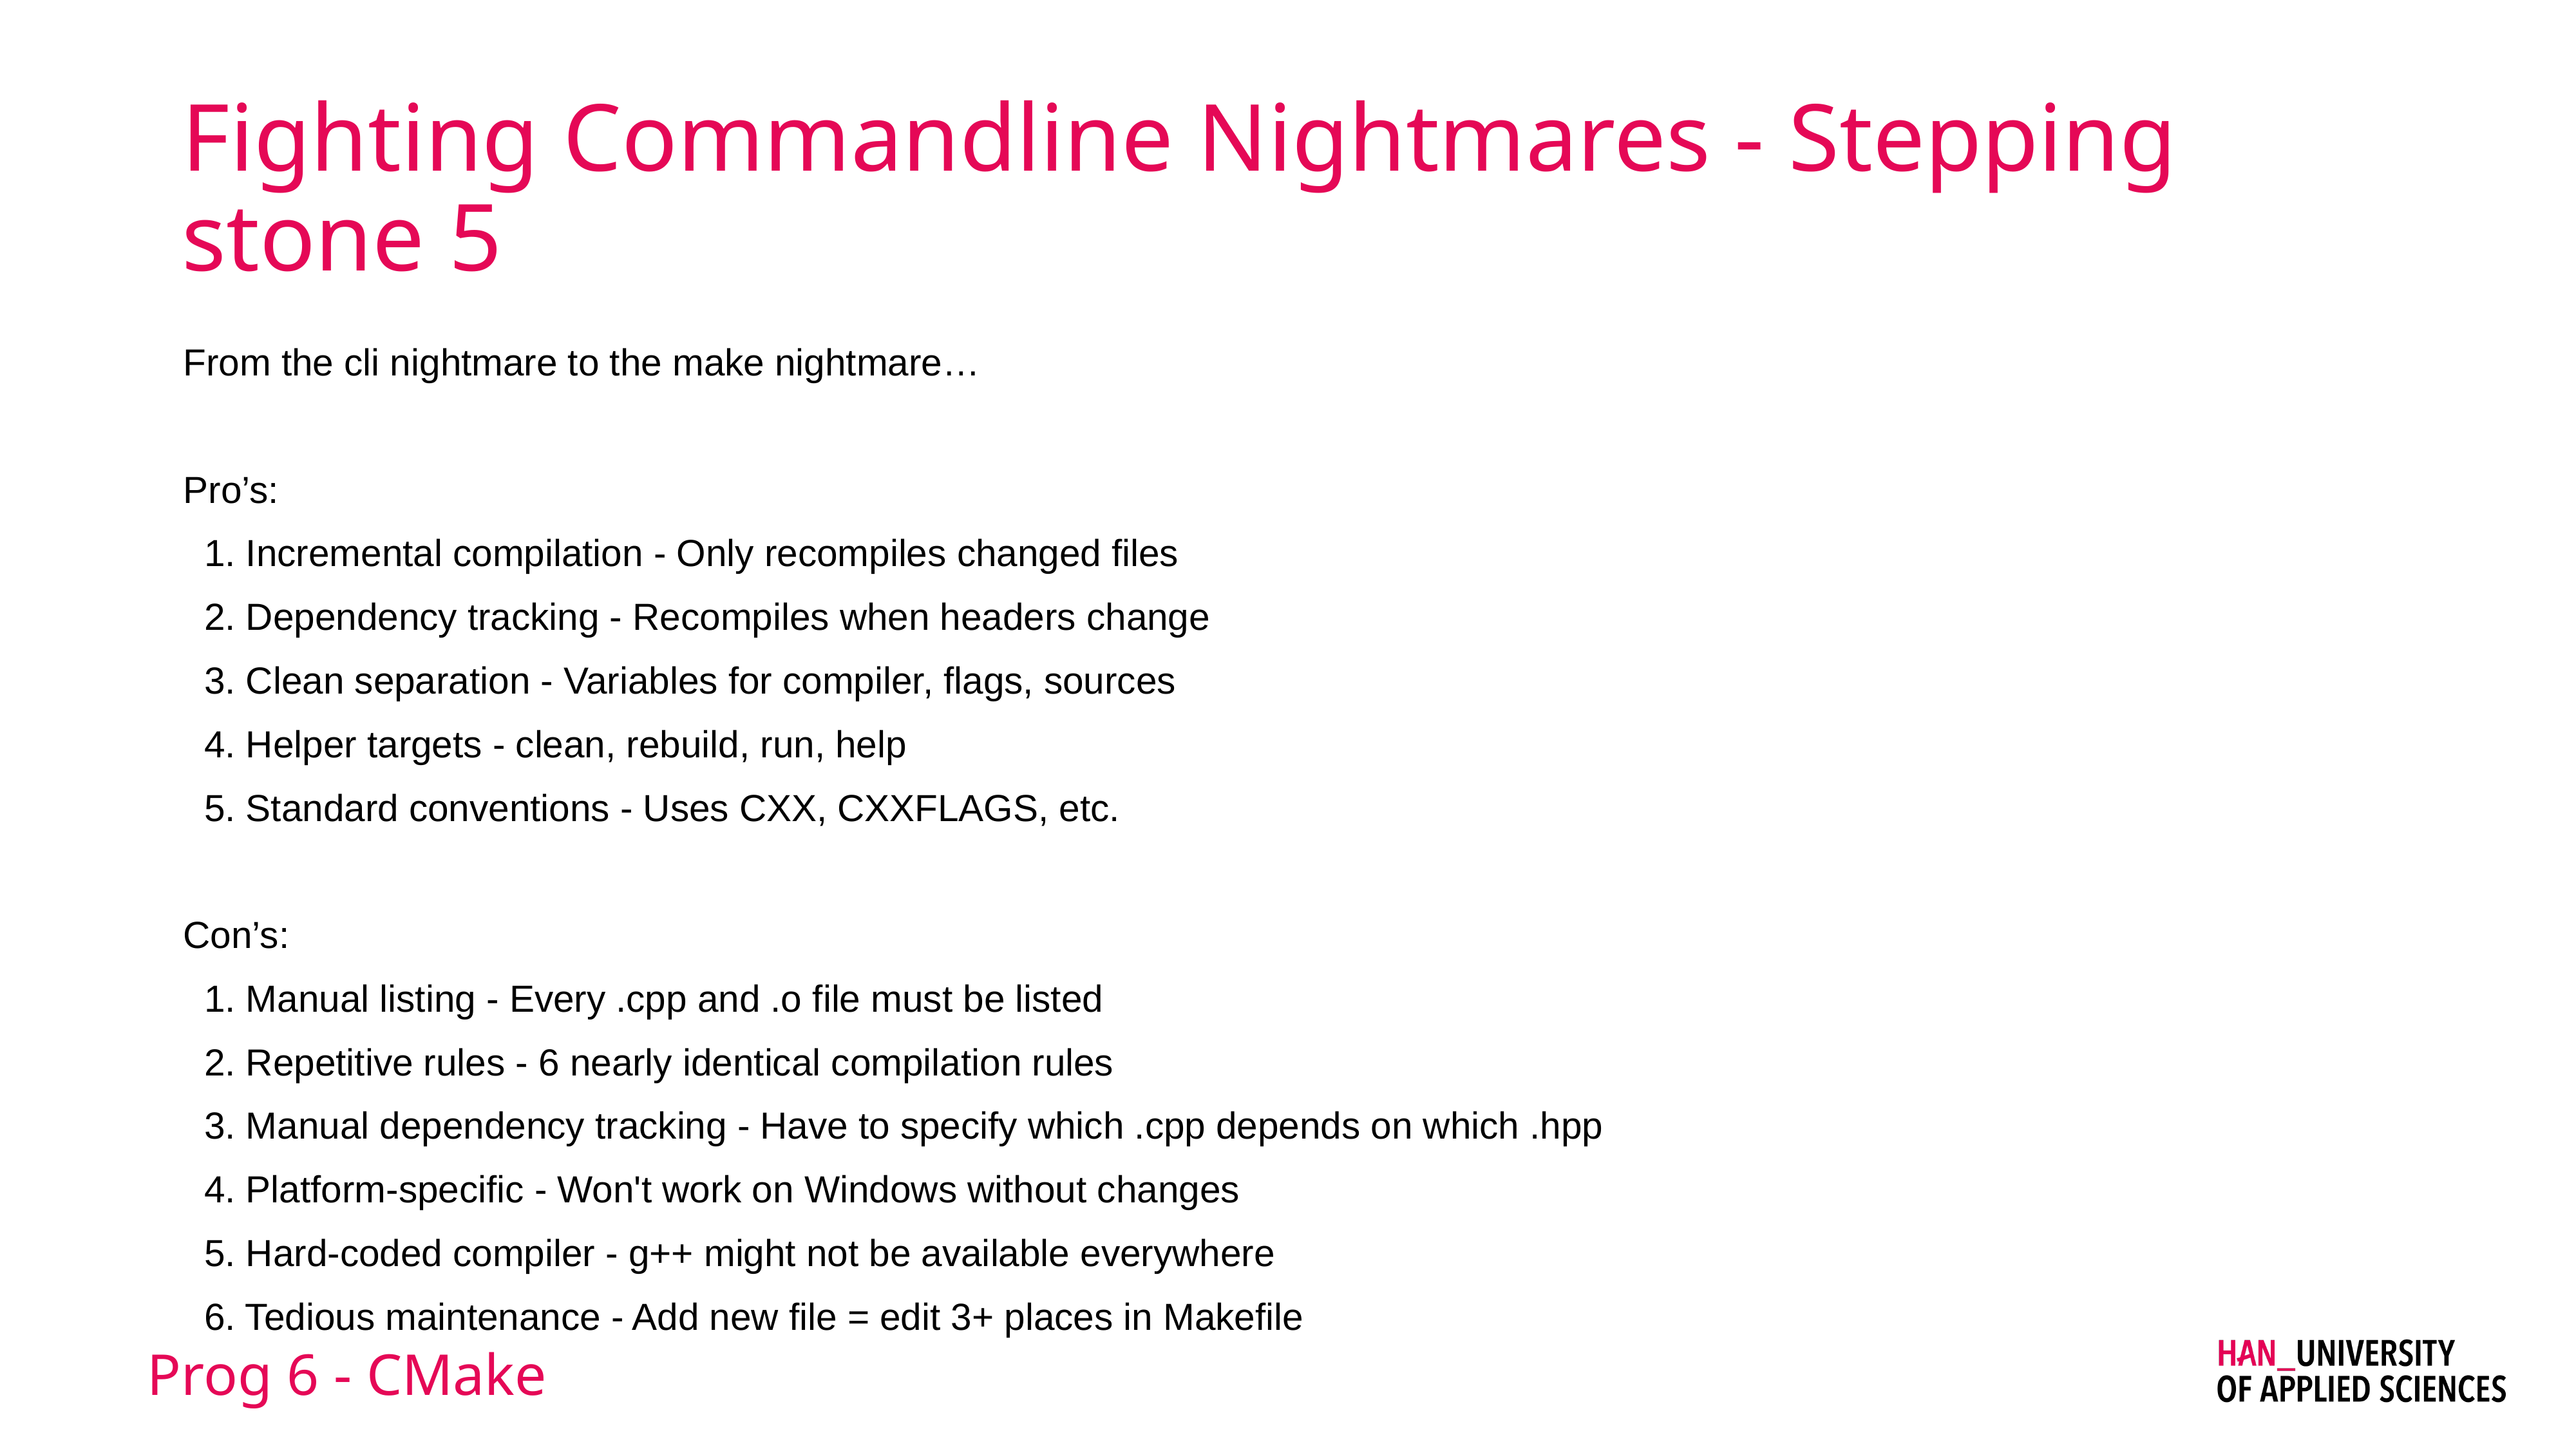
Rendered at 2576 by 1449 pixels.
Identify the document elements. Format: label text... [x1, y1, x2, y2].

picture [2209, 1313, 2540, 1449]
title Fighting Commandline Nightmares - Stepping stone 5 [176, 77, 2400, 296]
list From the cli nightmare to the make nightmare… Pro’s: 1. Incremental compilation - Only recompiles changed files 2. Dependency tracking - Recompiles when headers change 3. Clean separation - Variables for compiler, flags, sources 4. Helper targets - clean, rebuild, run, help 5. Standard conventions - Uses CXX, CXXFLAGS, etc. Con’s: 1. Manual listing - Every .cpp and .o file must be listed 2. Repetitive rules - 6 nearly identical compilation rules 3. Manual dependency tracking - Have to specify which .cpp depends on which .hpp 4. Platform-specific - Won't work on Windows without changes 5. Hard-coded compiler - g++ might not be available everywhere 6. Tedious maintenance - Add new file = edit 3+ places in Makefile [178, 324, 2485, 1307]
